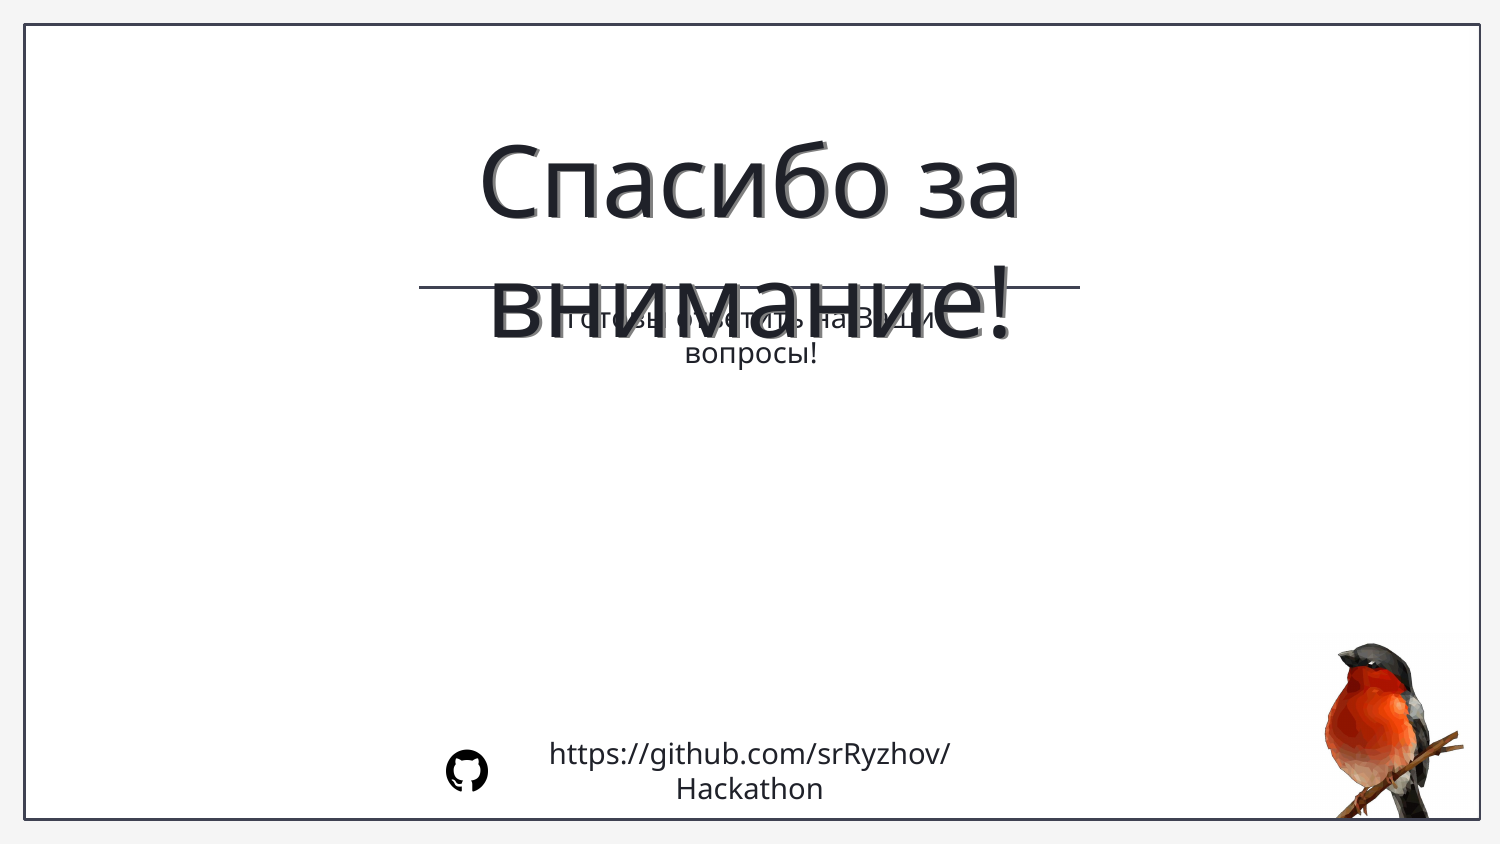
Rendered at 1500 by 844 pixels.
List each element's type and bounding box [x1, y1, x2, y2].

picture [25, 26, 1479, 819]
text_box [419, 286, 1081, 295]
